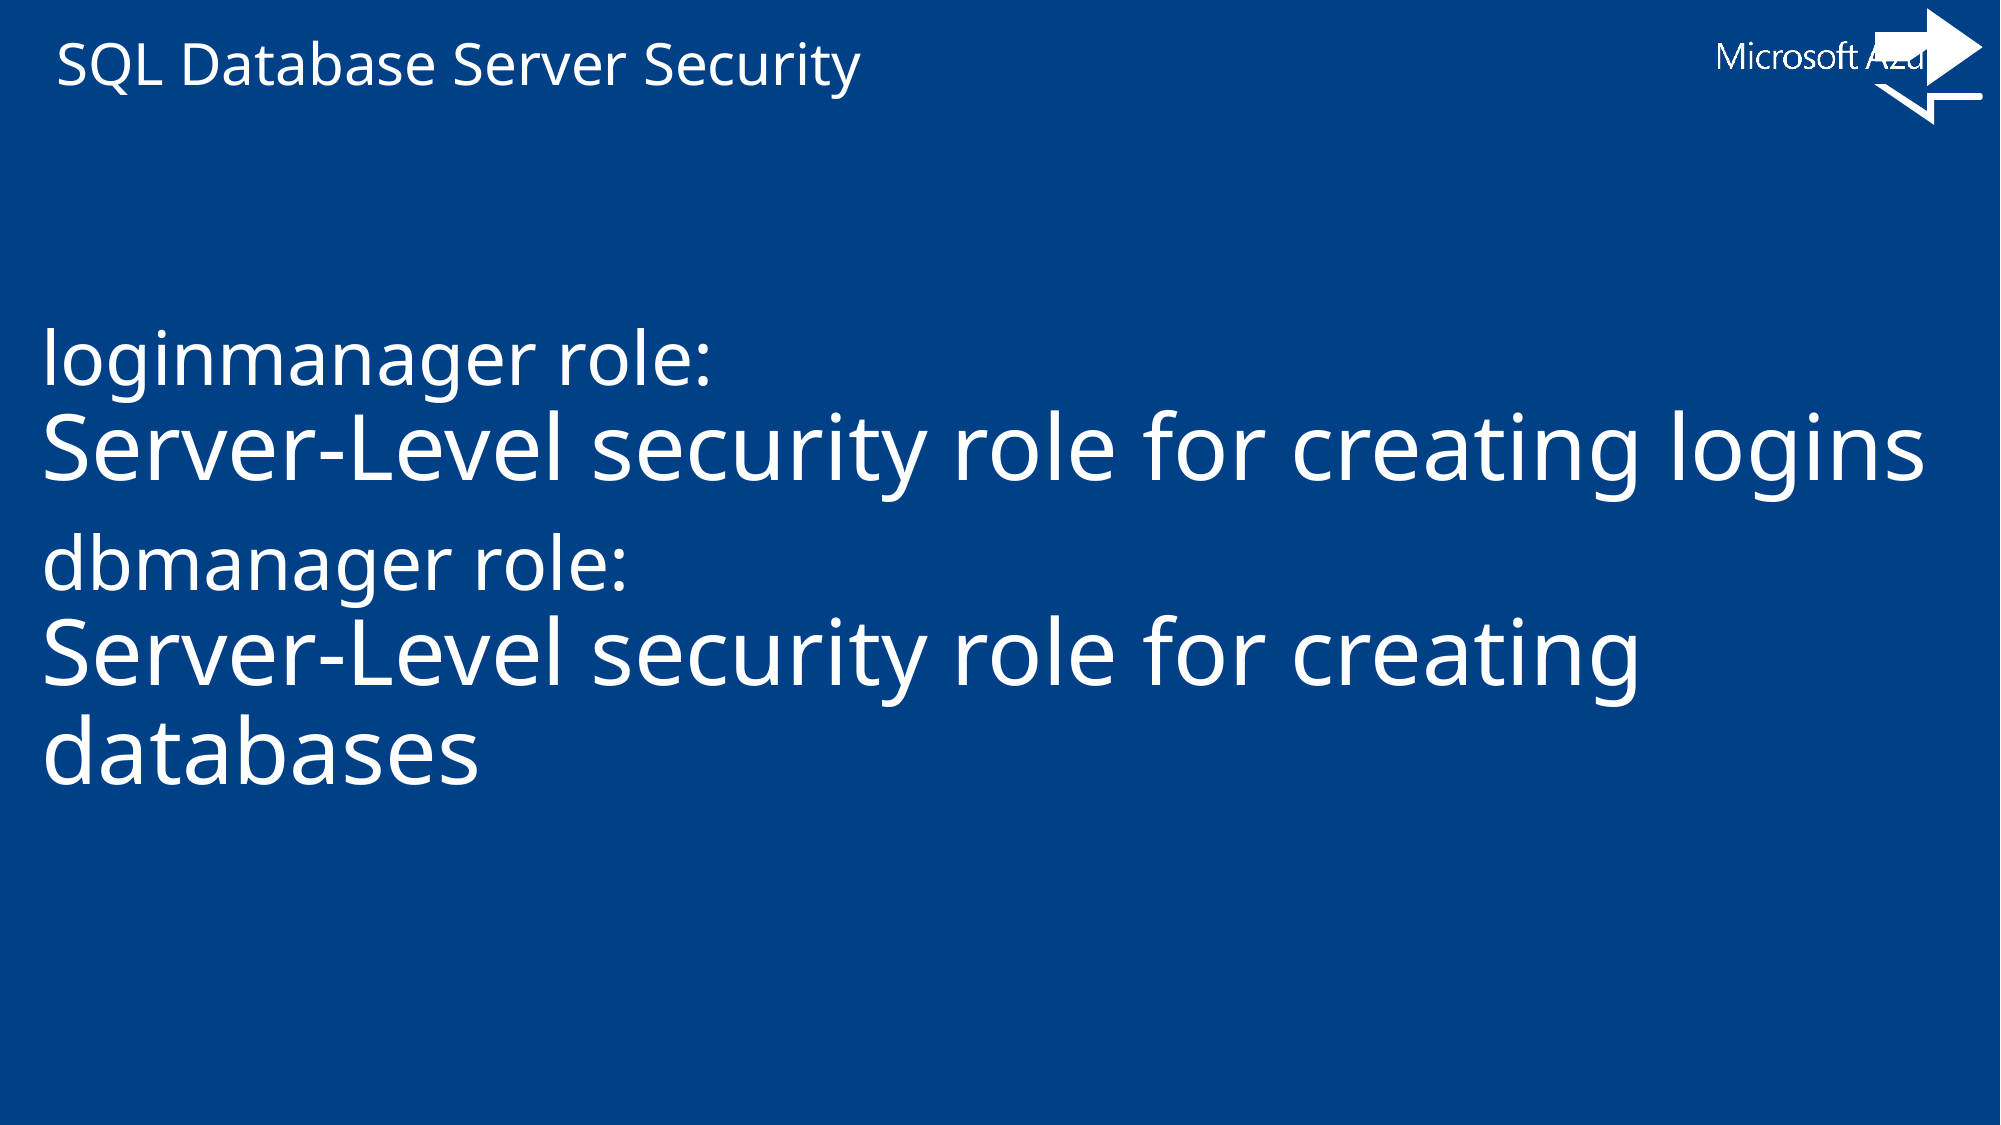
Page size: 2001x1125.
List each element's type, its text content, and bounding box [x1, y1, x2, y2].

text_box SQL Database Server Security [0, 0, 2000, 134]
text_box loginmanager role: Server-Level security role for creating logins dbmanager role: Server-Level security role for creating databases [0, 134, 2000, 1125]
text_box [1874, 84, 1983, 125]
text_box [1875, 8, 1983, 87]
